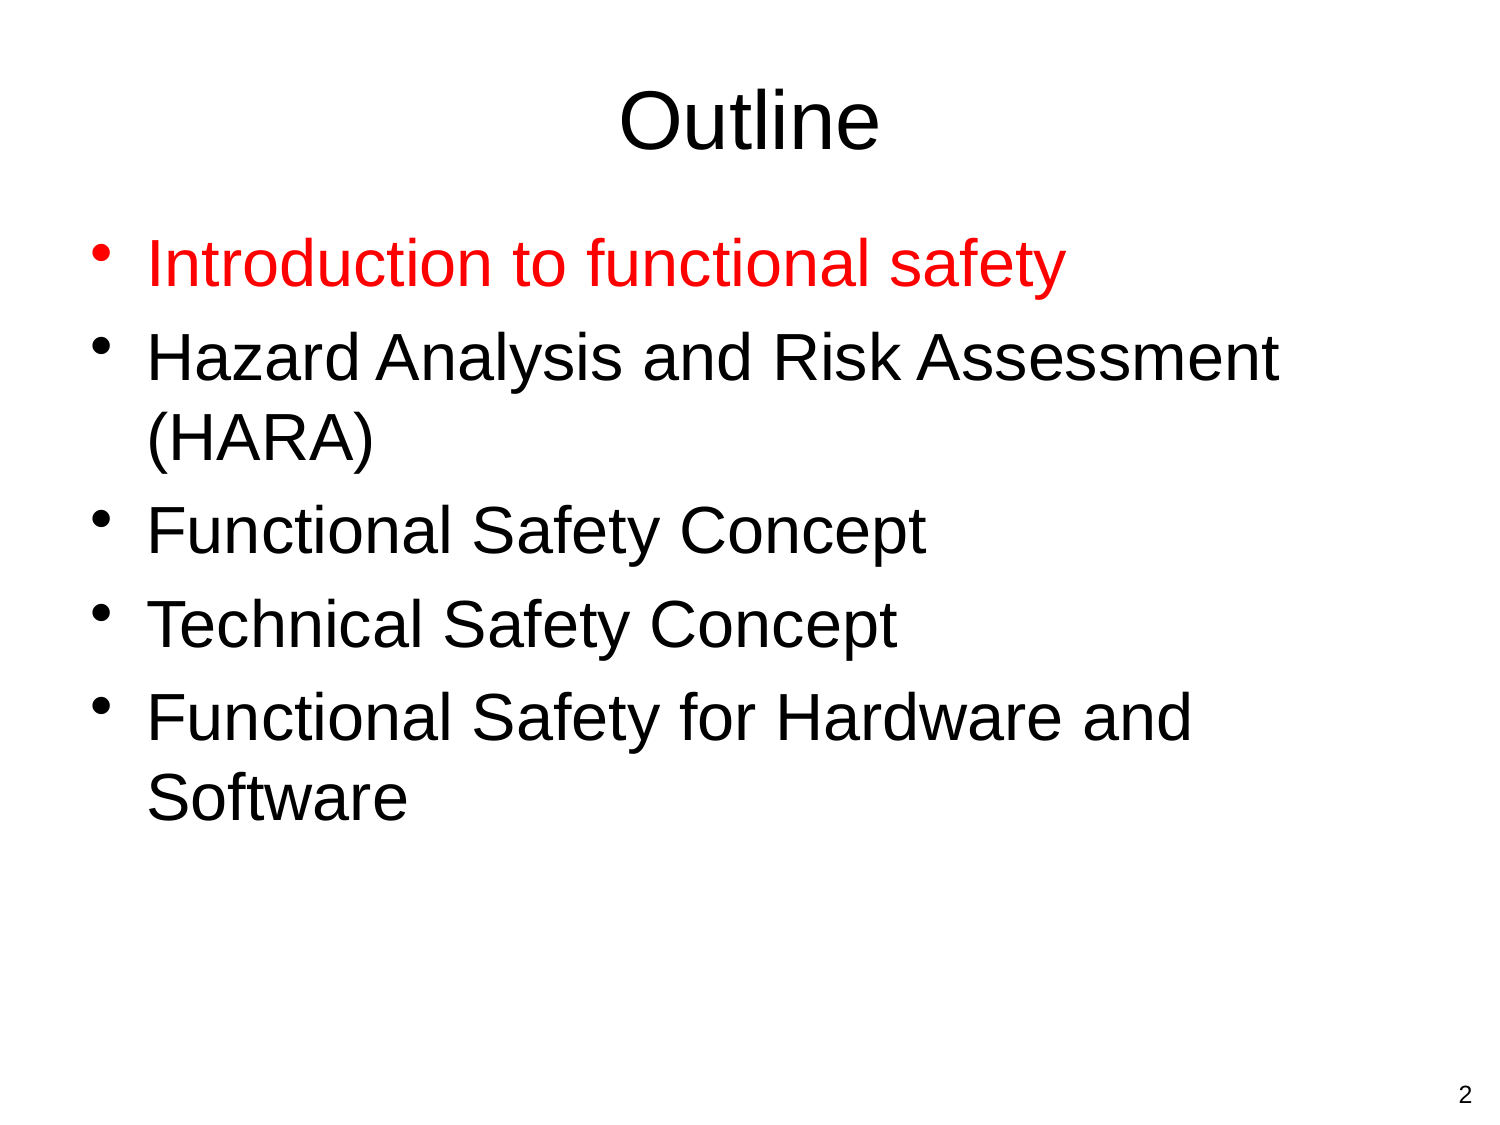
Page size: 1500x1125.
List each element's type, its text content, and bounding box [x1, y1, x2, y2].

list Introduction to functional safety Hazard Analysis and Risk Assessment (HARA) Functional Safety Concept Technical Safety Concept Functional Safety for Hardware and Software [74, 212, 1426, 1051]
title Outline [74, 44, 1426, 188]
slide_number 2 [1137, 1070, 1488, 1112]
